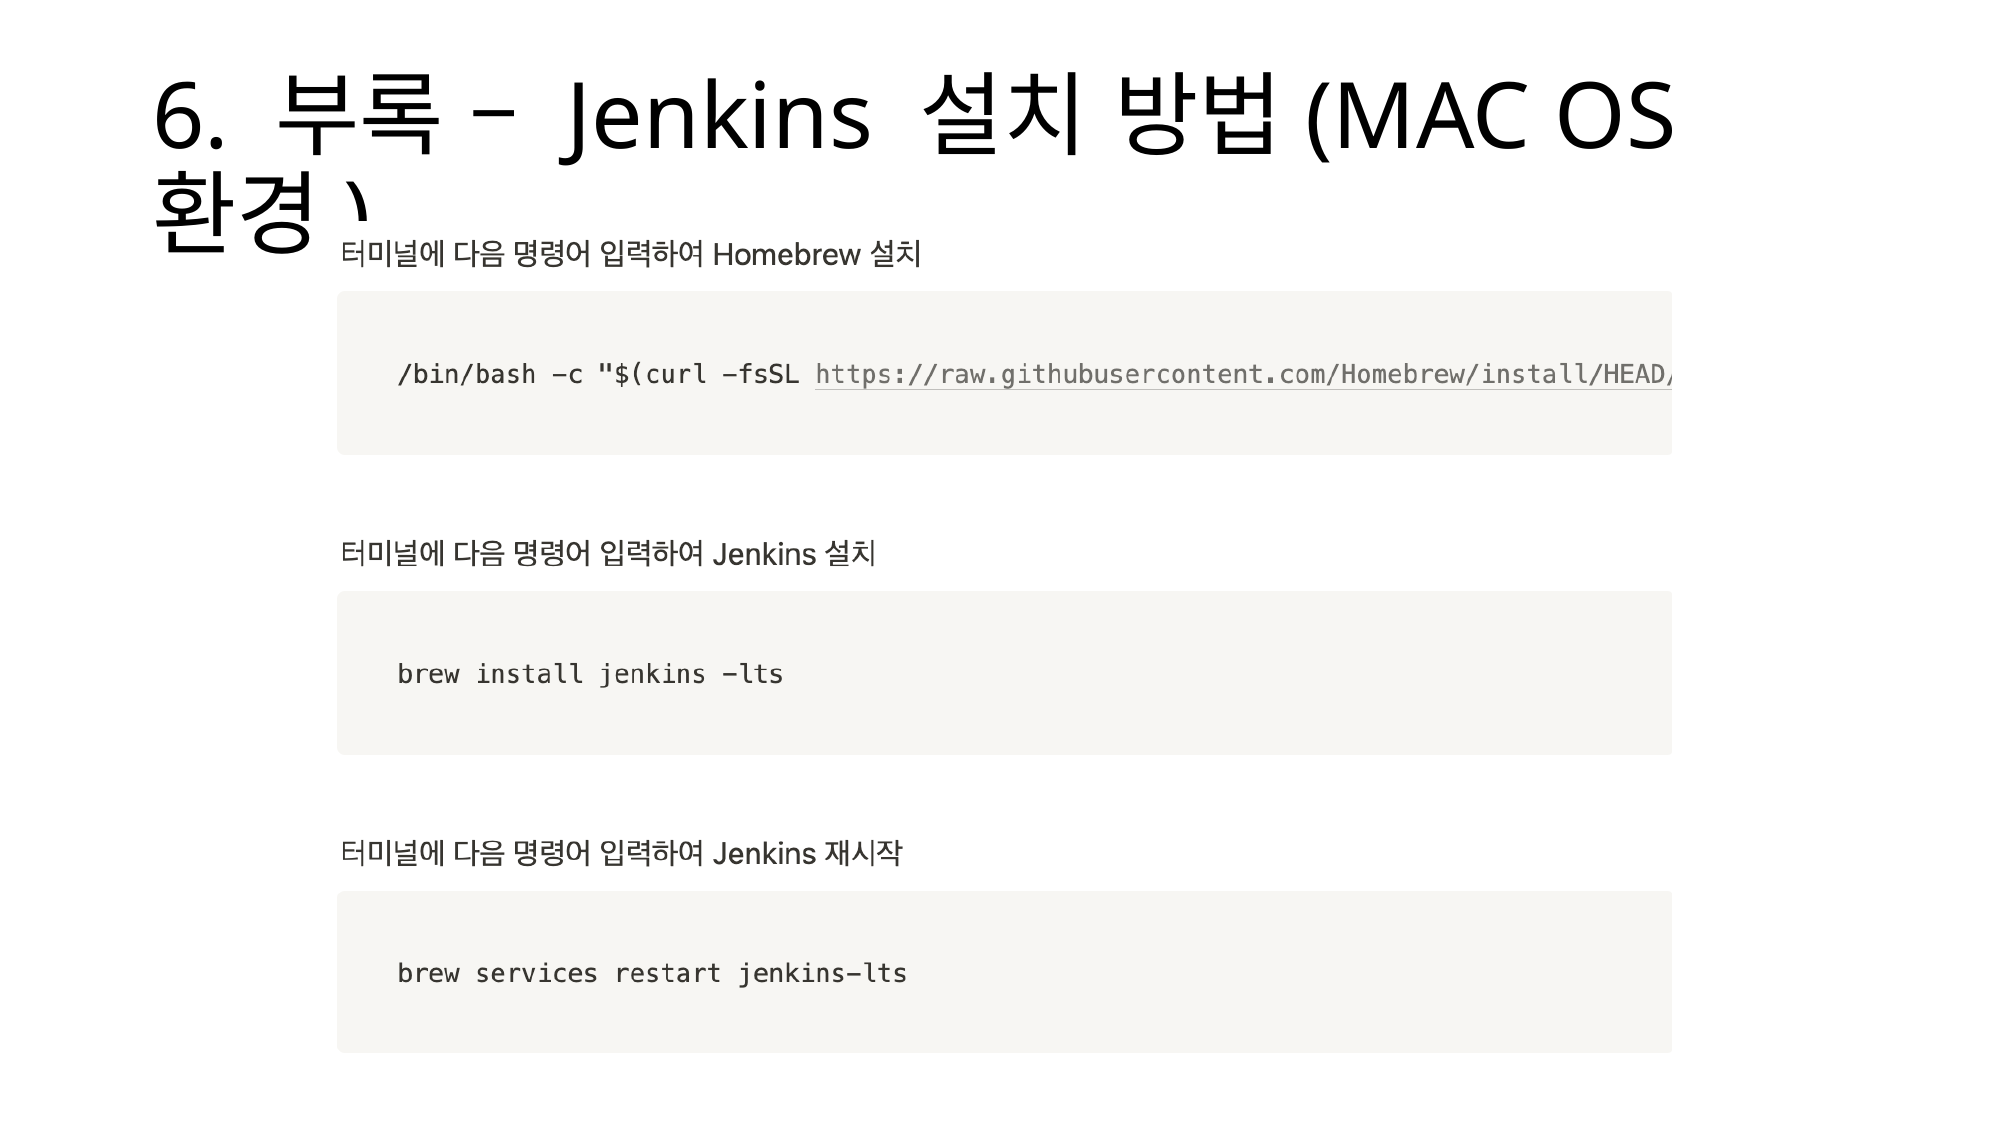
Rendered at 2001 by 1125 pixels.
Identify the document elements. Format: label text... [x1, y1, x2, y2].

picture [327, 220, 1673, 1066]
title 6. 부록 – Jenkins 설치 방법(MAC OS 환경) [137, 59, 1863, 278]
